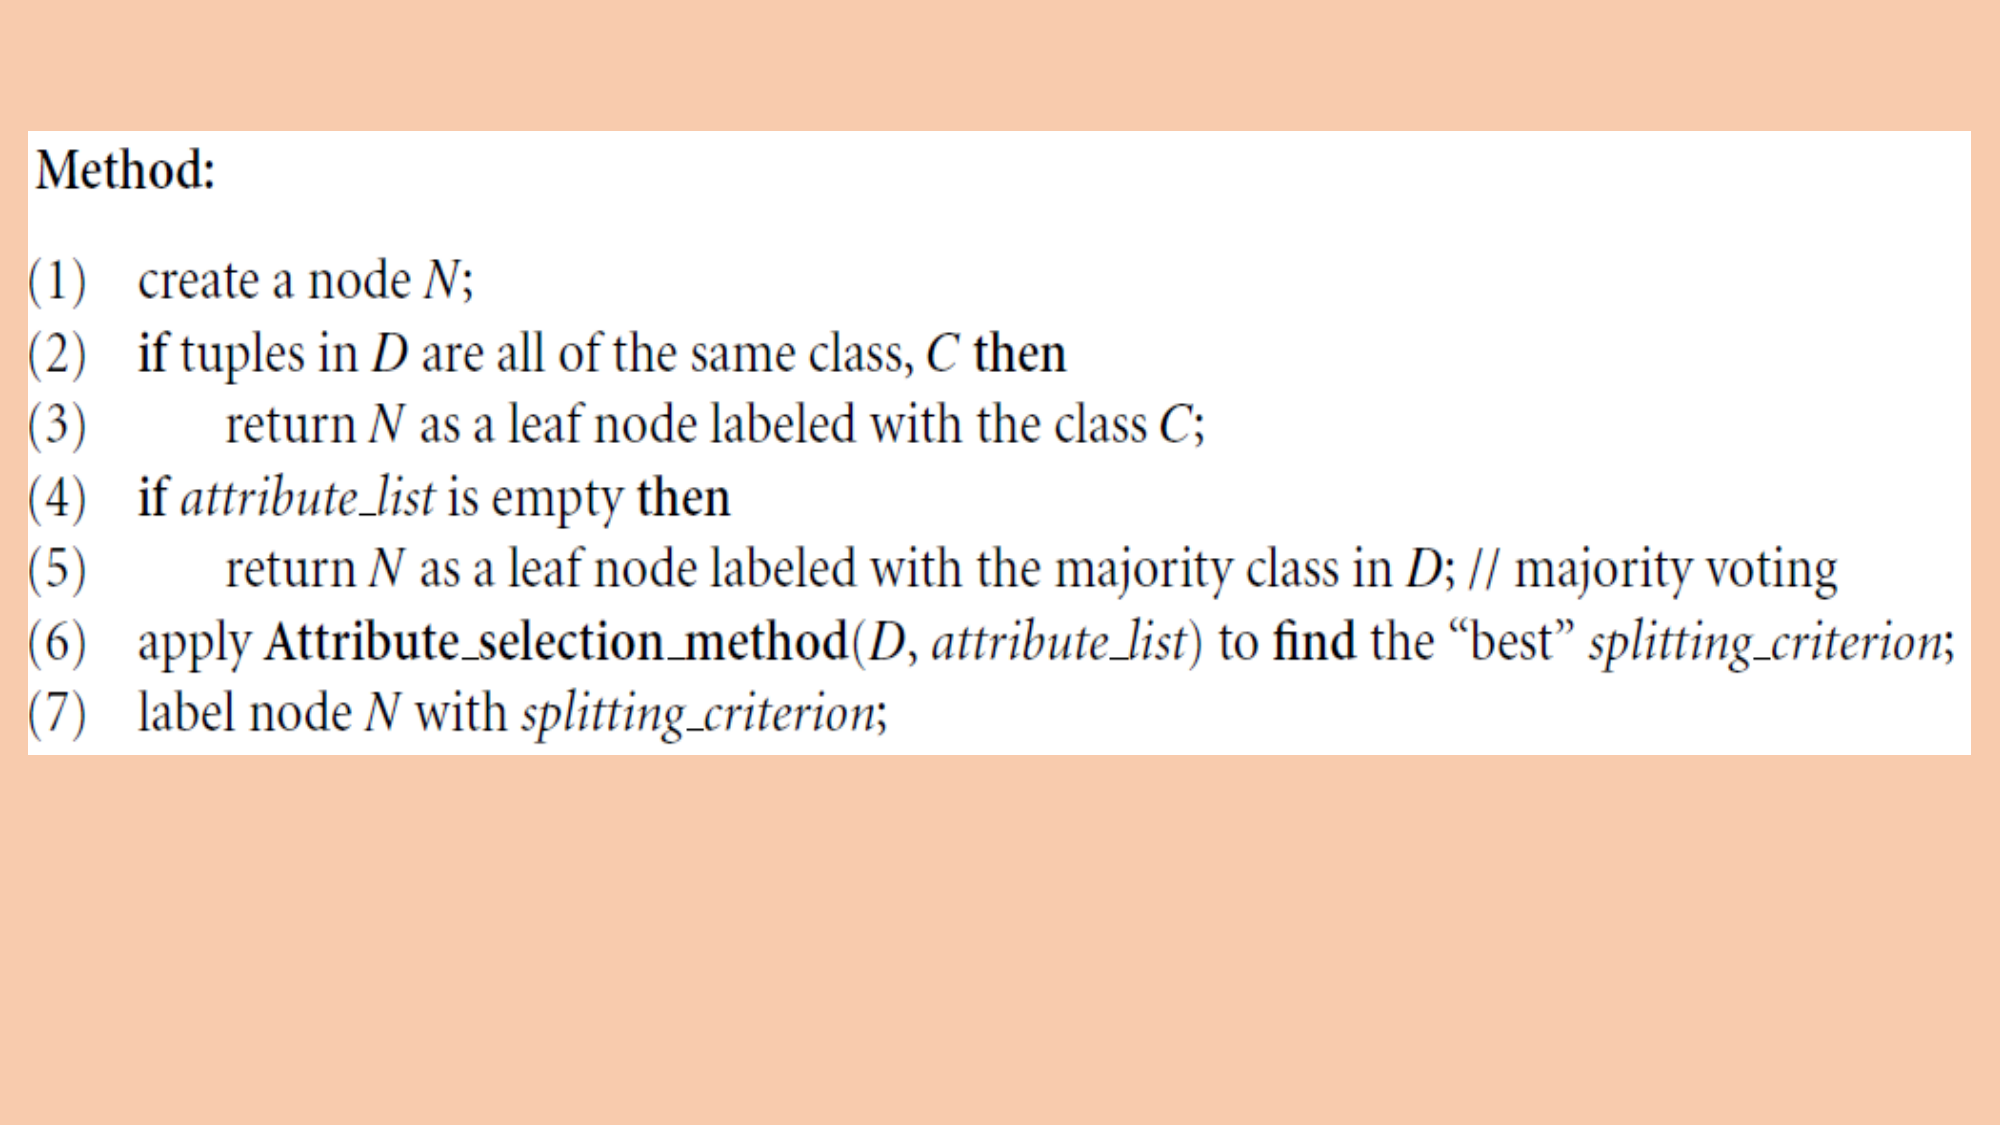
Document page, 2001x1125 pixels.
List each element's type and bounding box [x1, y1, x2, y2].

picture [28, 131, 1971, 755]
